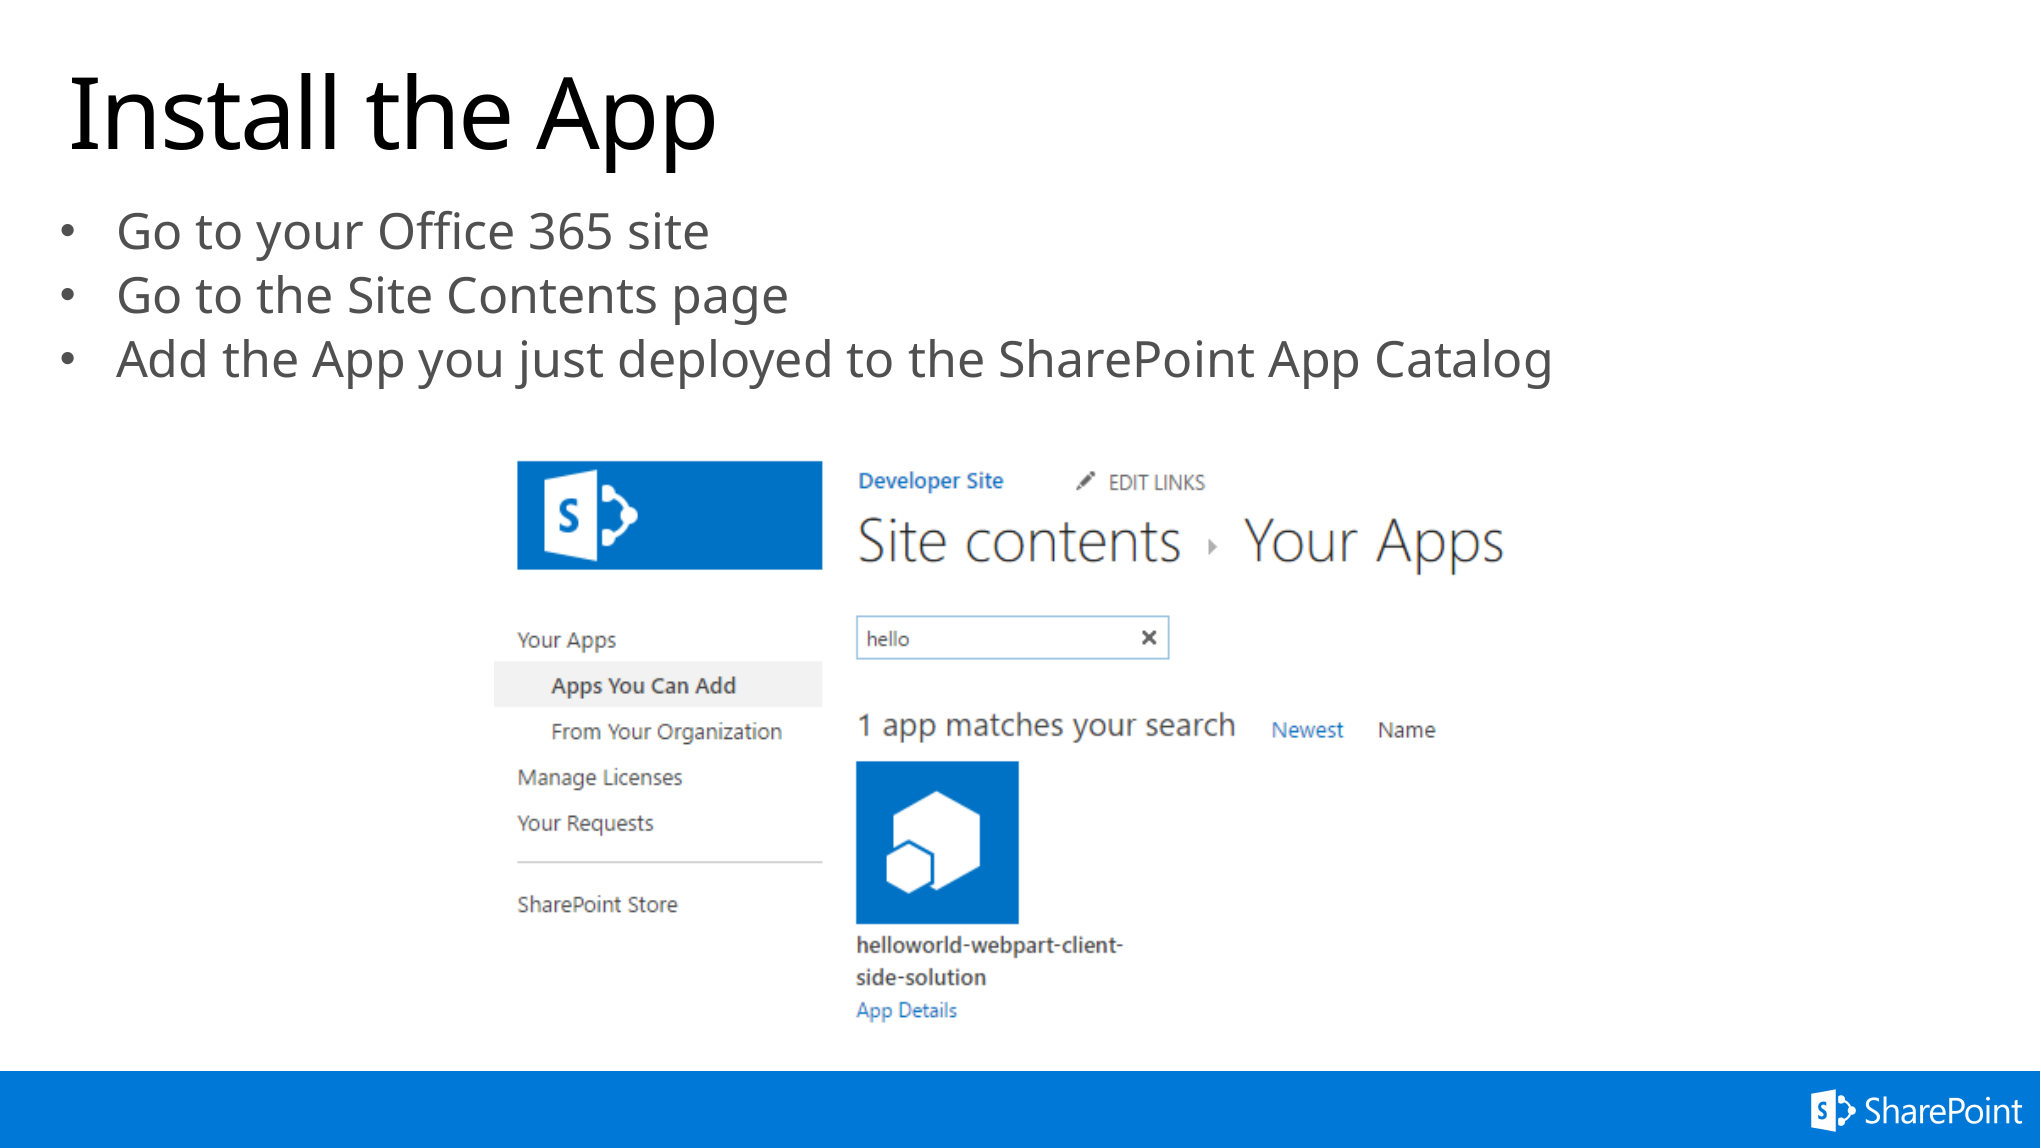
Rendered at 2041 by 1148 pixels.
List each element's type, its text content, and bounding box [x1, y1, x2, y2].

picture [494, 431, 1546, 1039]
title Install the App [45, 48, 1996, 199]
text_box Go to your Office 365 site Go to the Site Contents page Add the App you just deployed to the SharePoint App Catalog [45, 198, 1995, 940]
picture [1793, 1071, 2040, 1148]
